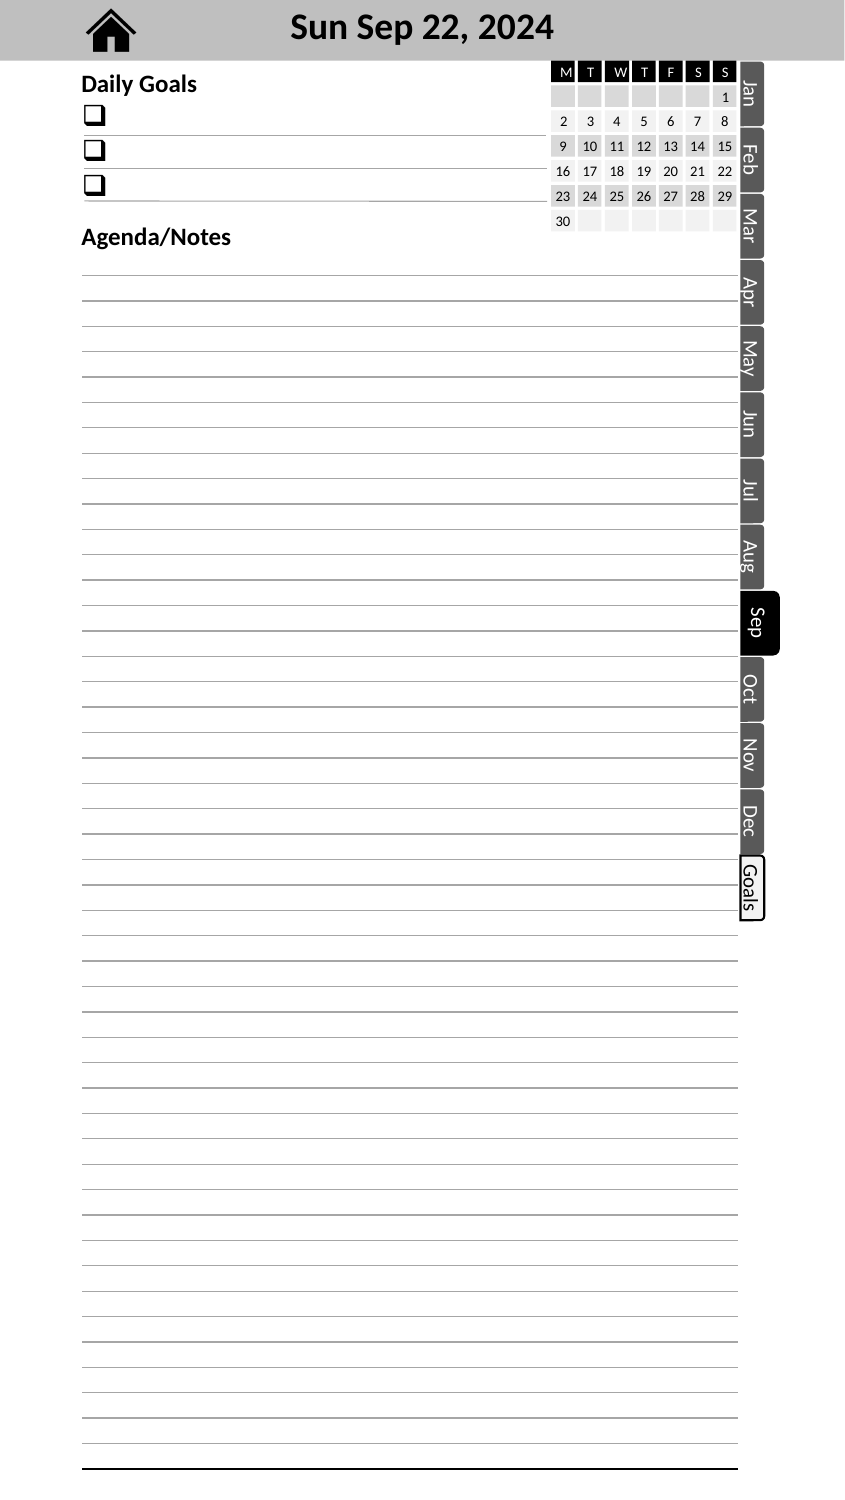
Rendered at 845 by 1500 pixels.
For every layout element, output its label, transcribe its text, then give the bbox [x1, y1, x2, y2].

list Sun Sep 22, 2024 [190, 0, 655, 61]
picture [82, 1, 140, 59]
